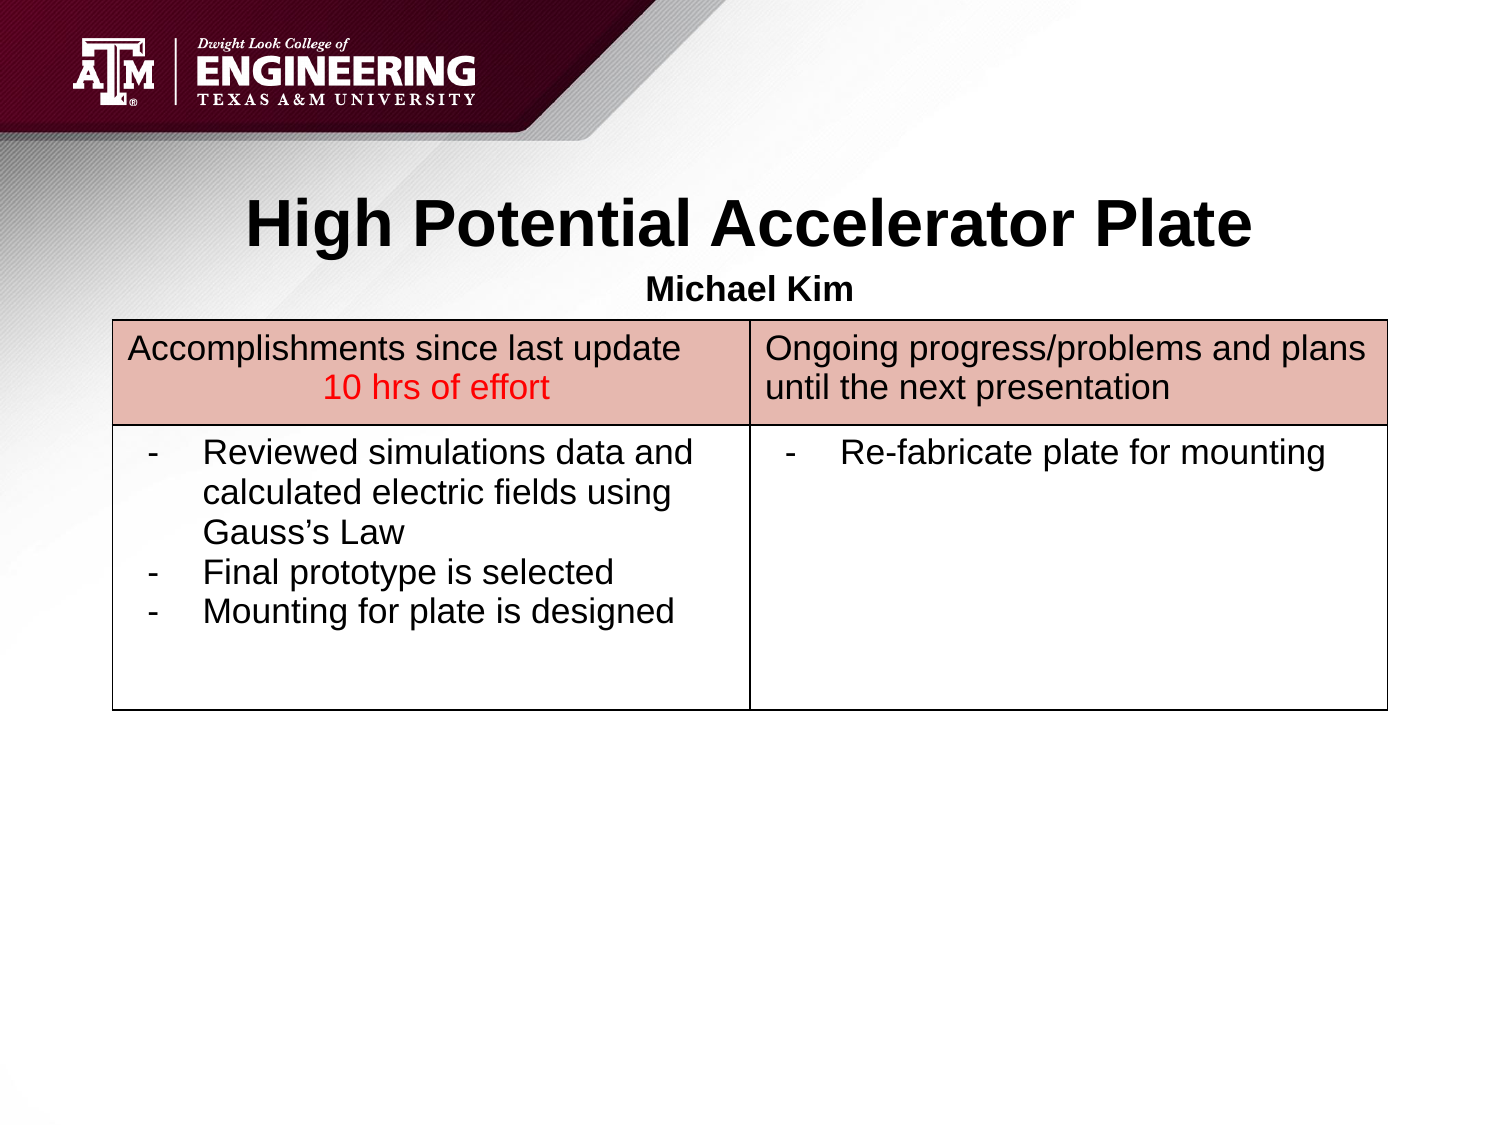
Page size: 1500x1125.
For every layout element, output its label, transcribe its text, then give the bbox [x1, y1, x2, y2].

table_header Ongoing progress/problems and plans until the next presentation [751, 321, 1387, 424]
table_header Accomplishments since last update 10 hrs of effort [113, 321, 749, 424]
title High Potential Accelerator Plate Michael Kim [75, 172, 1425, 304]
table_cell Re-fabricate plate for mounting [751, 426, 1387, 709]
picture [0, 0, 1500, 1125]
table_cell Reviewed simulations data and calculated electric fields using Gauss’s Law Final prototype is selected Mounting for plate is designed [113, 426, 749, 709]
